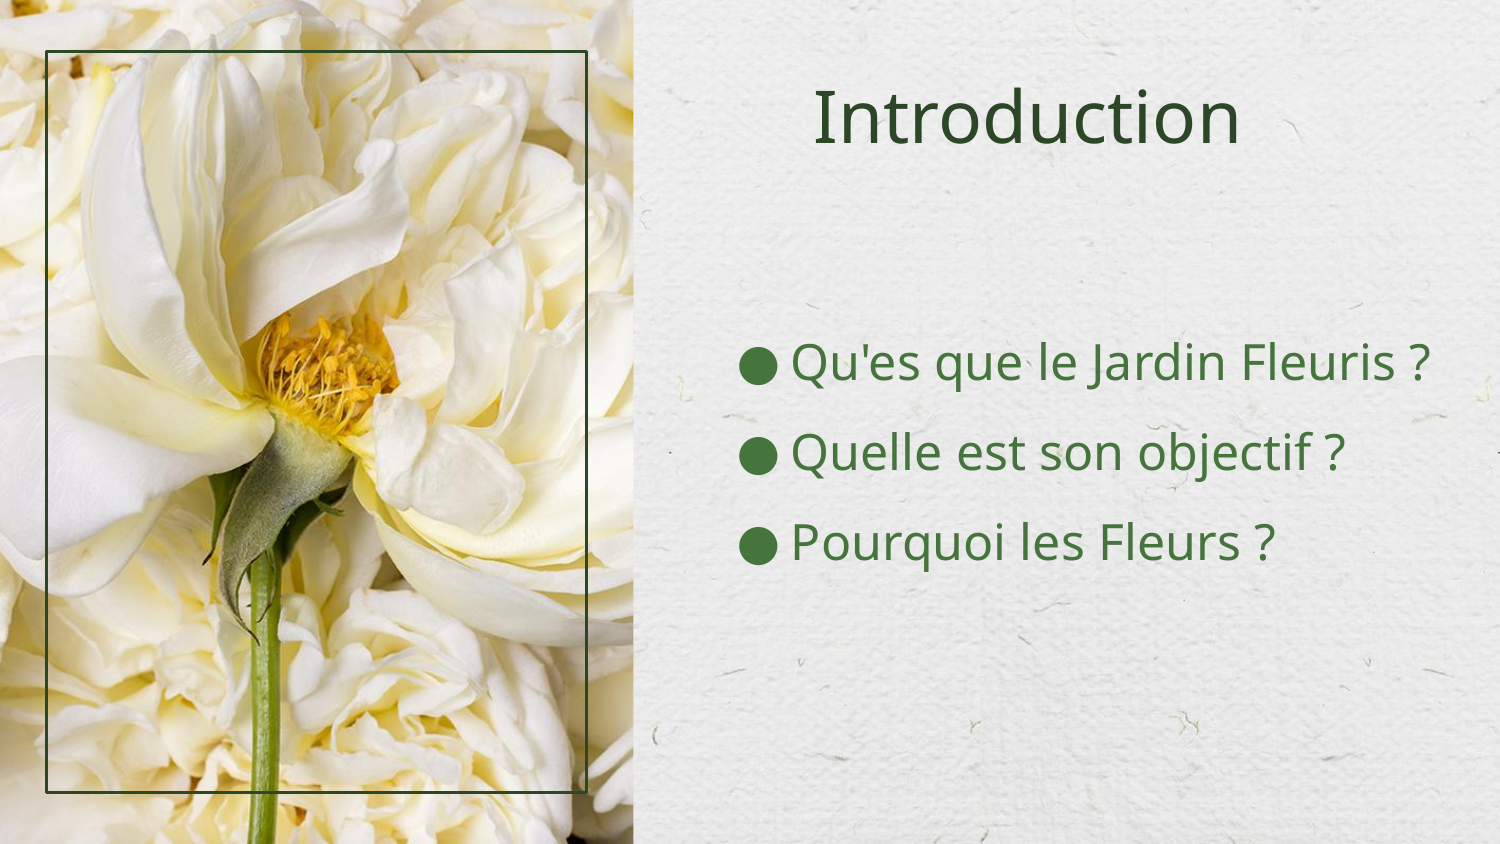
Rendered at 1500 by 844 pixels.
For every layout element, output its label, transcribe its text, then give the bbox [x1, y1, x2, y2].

subtitle Qu'es que le Jardin Fleuris ? Quelle est son objectif ? Pourquoi les Fleurs ? [700, 192, 1497, 737]
picture [0, 0, 1500, 844]
title Introduction [700, 51, 1356, 178]
